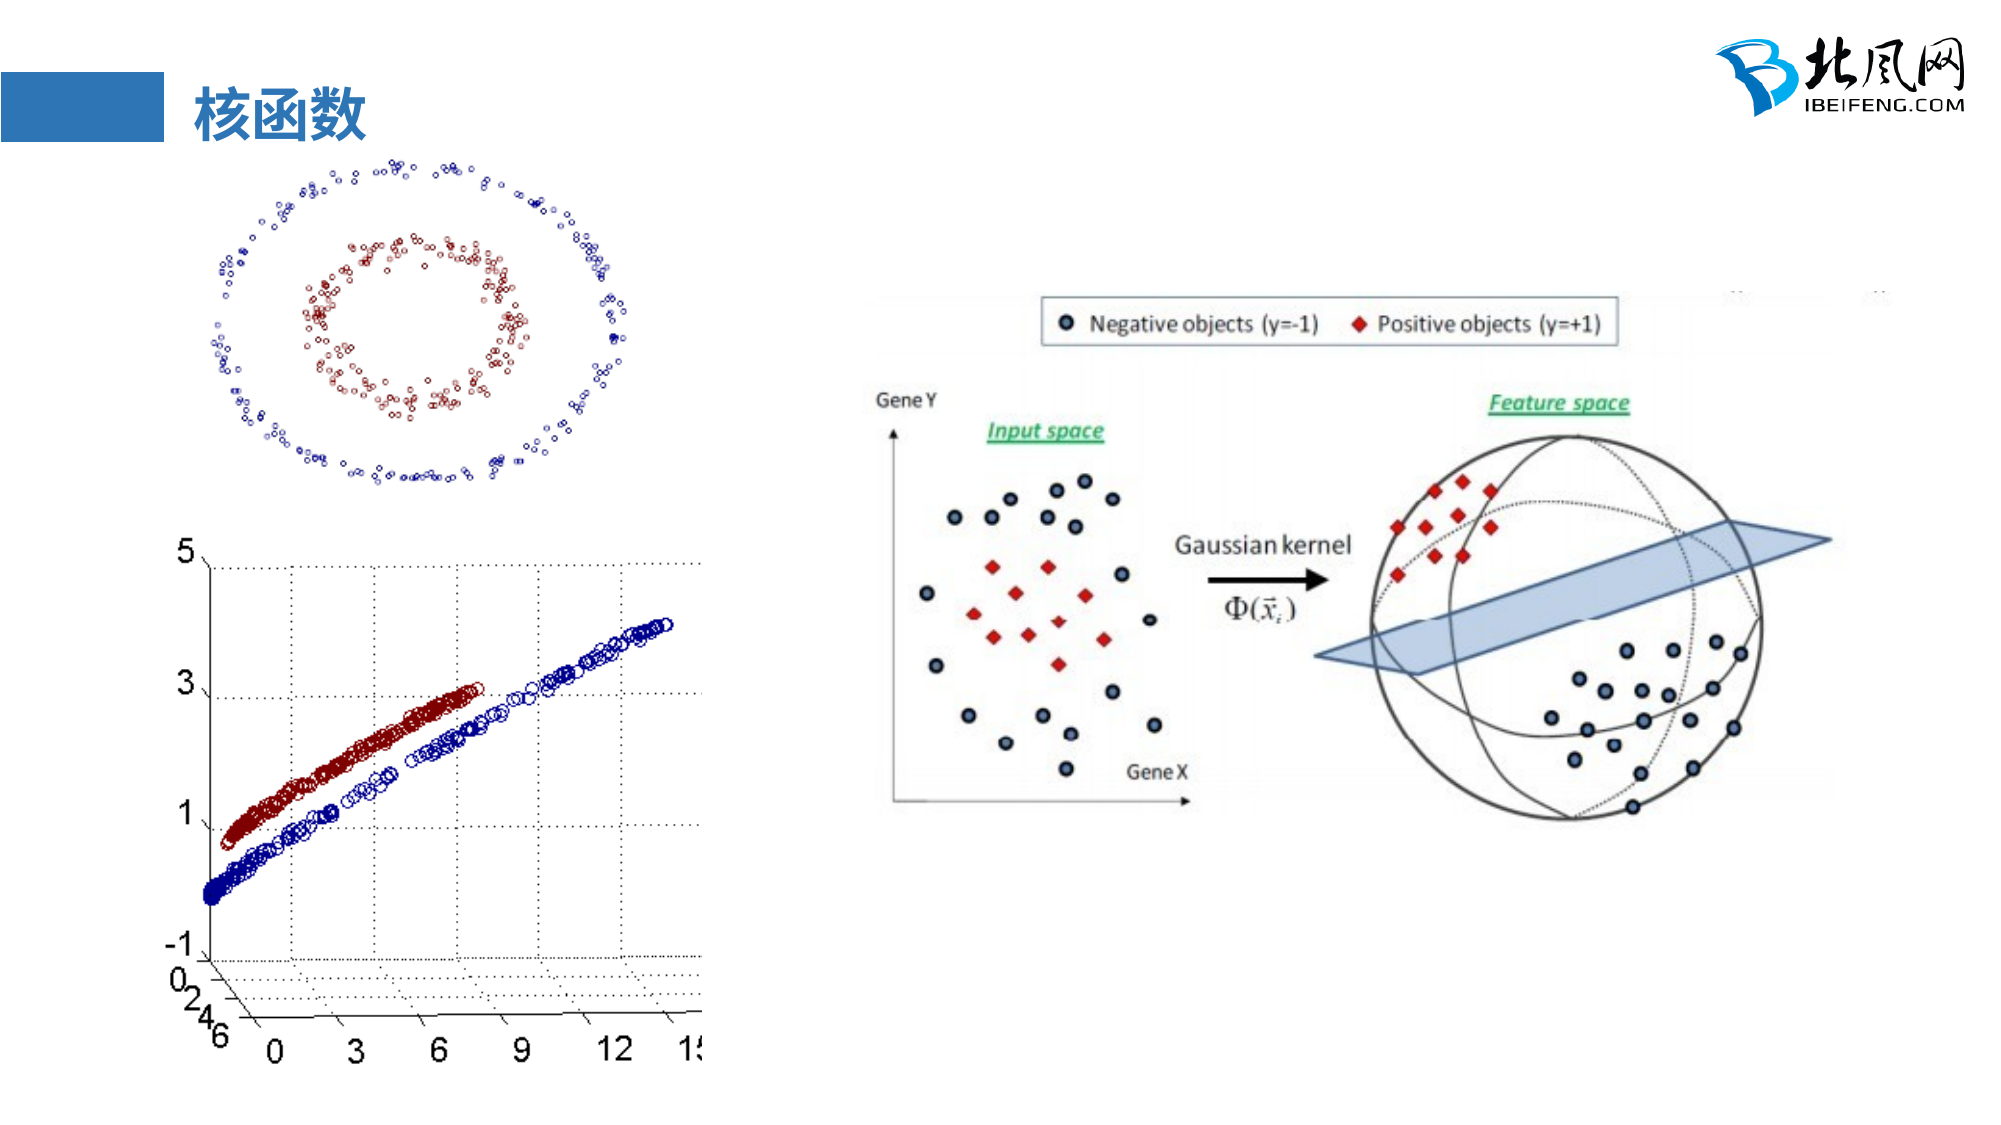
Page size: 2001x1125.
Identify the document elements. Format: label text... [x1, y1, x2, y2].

picture [801, 291, 1929, 834]
title 核函数 [178, 27, 1904, 208]
picture [119, 521, 702, 1078]
picture [1904, 27, 1974, 119]
picture [206, 152, 644, 503]
